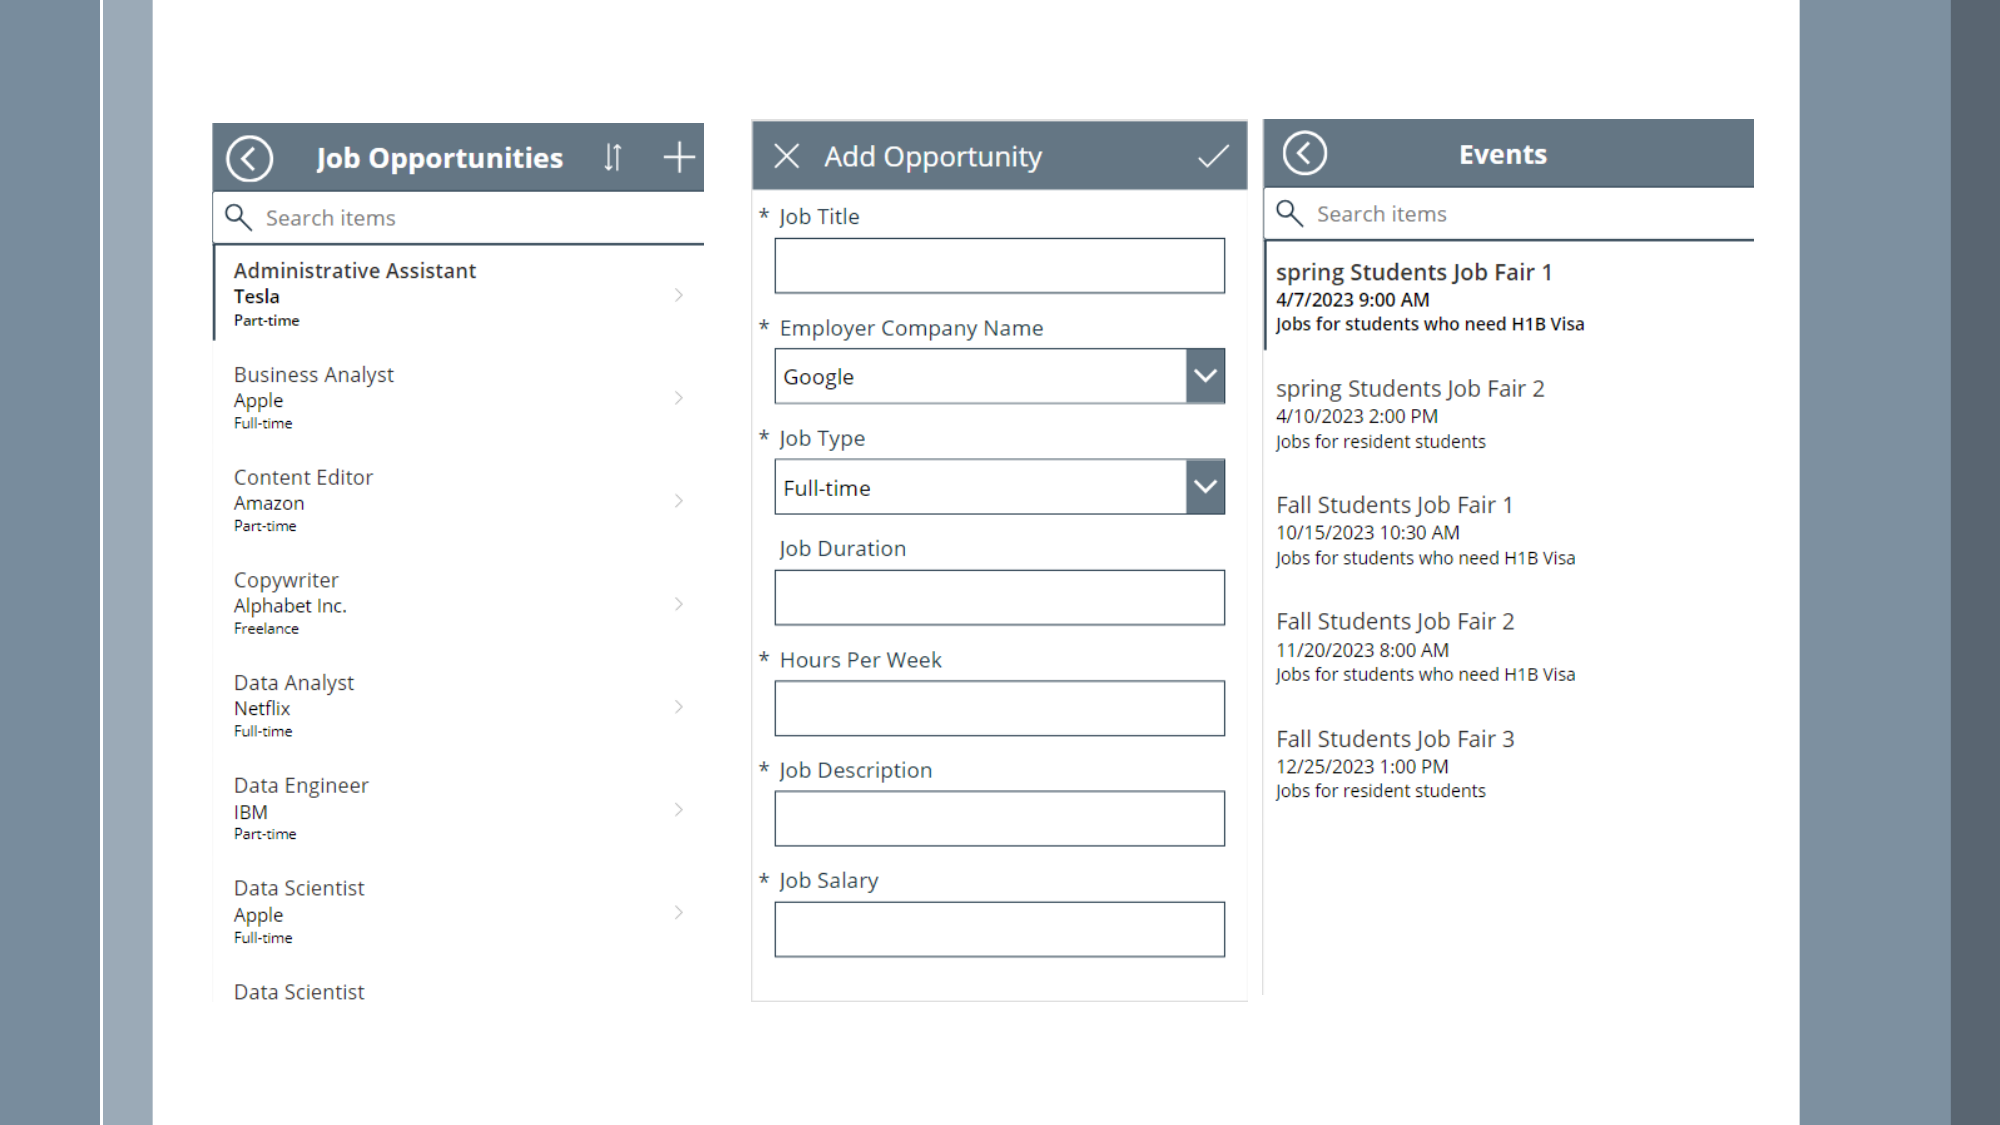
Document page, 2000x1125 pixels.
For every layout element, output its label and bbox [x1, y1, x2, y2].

picture [751, 119, 1248, 1002]
picture [212, 123, 704, 1002]
picture [1262, 119, 1754, 995]
